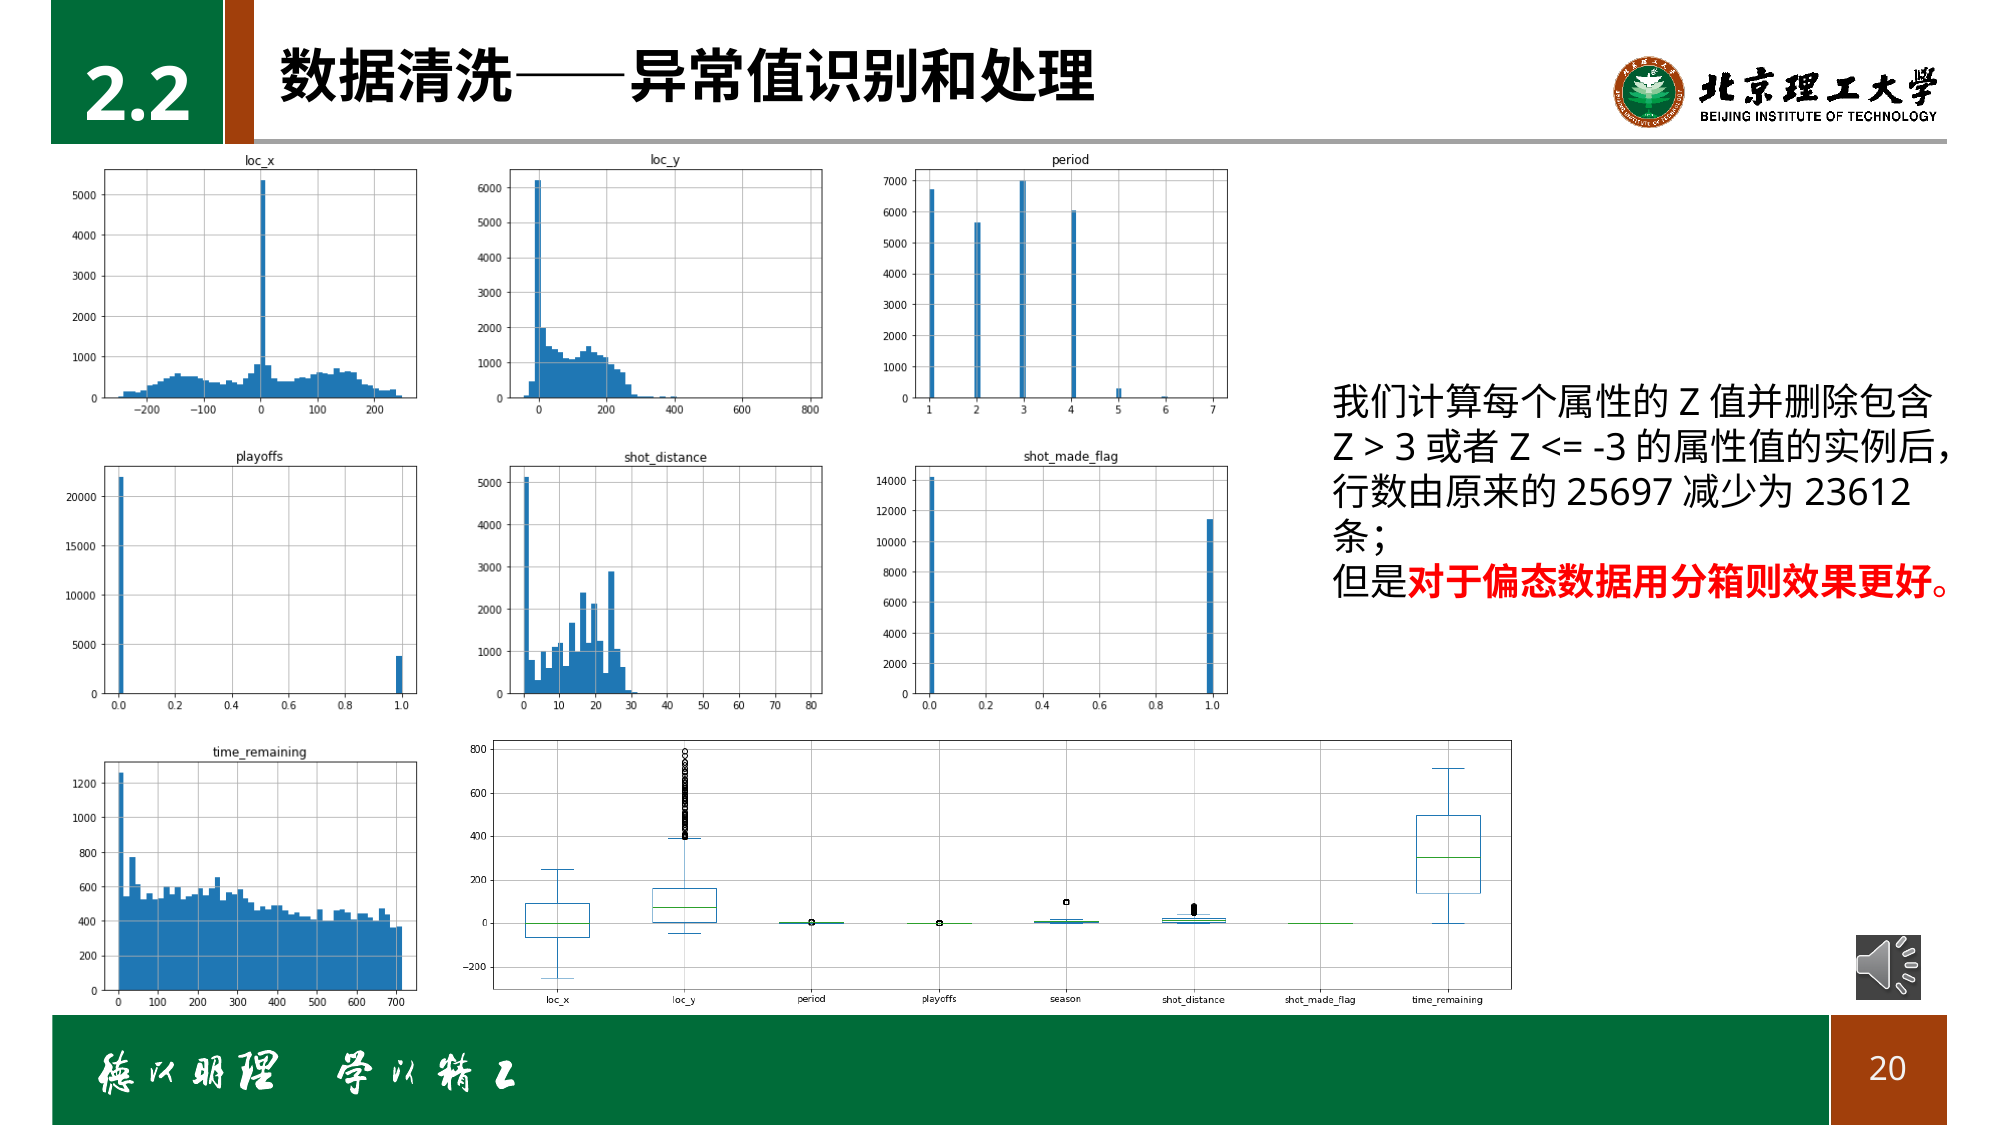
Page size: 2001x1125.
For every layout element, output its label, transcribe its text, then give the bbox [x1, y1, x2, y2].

text_box 数据清洗——异常值识别和处理 [265, 39, 1257, 181]
text_box 我们计算每个属性的Z值并删除包含 Z > 3或者Z <= -3的属性值的实例后，行数由原来的25697减少为23612条； 但是对于偏态数据用分箱则效果更好。 [1317, 370, 1955, 611]
picture [58, 147, 1517, 1014]
picture [1855, 934, 1923, 1001]
picture [1613, 56, 1937, 128]
text_box 2.2 [58, 38, 218, 144]
